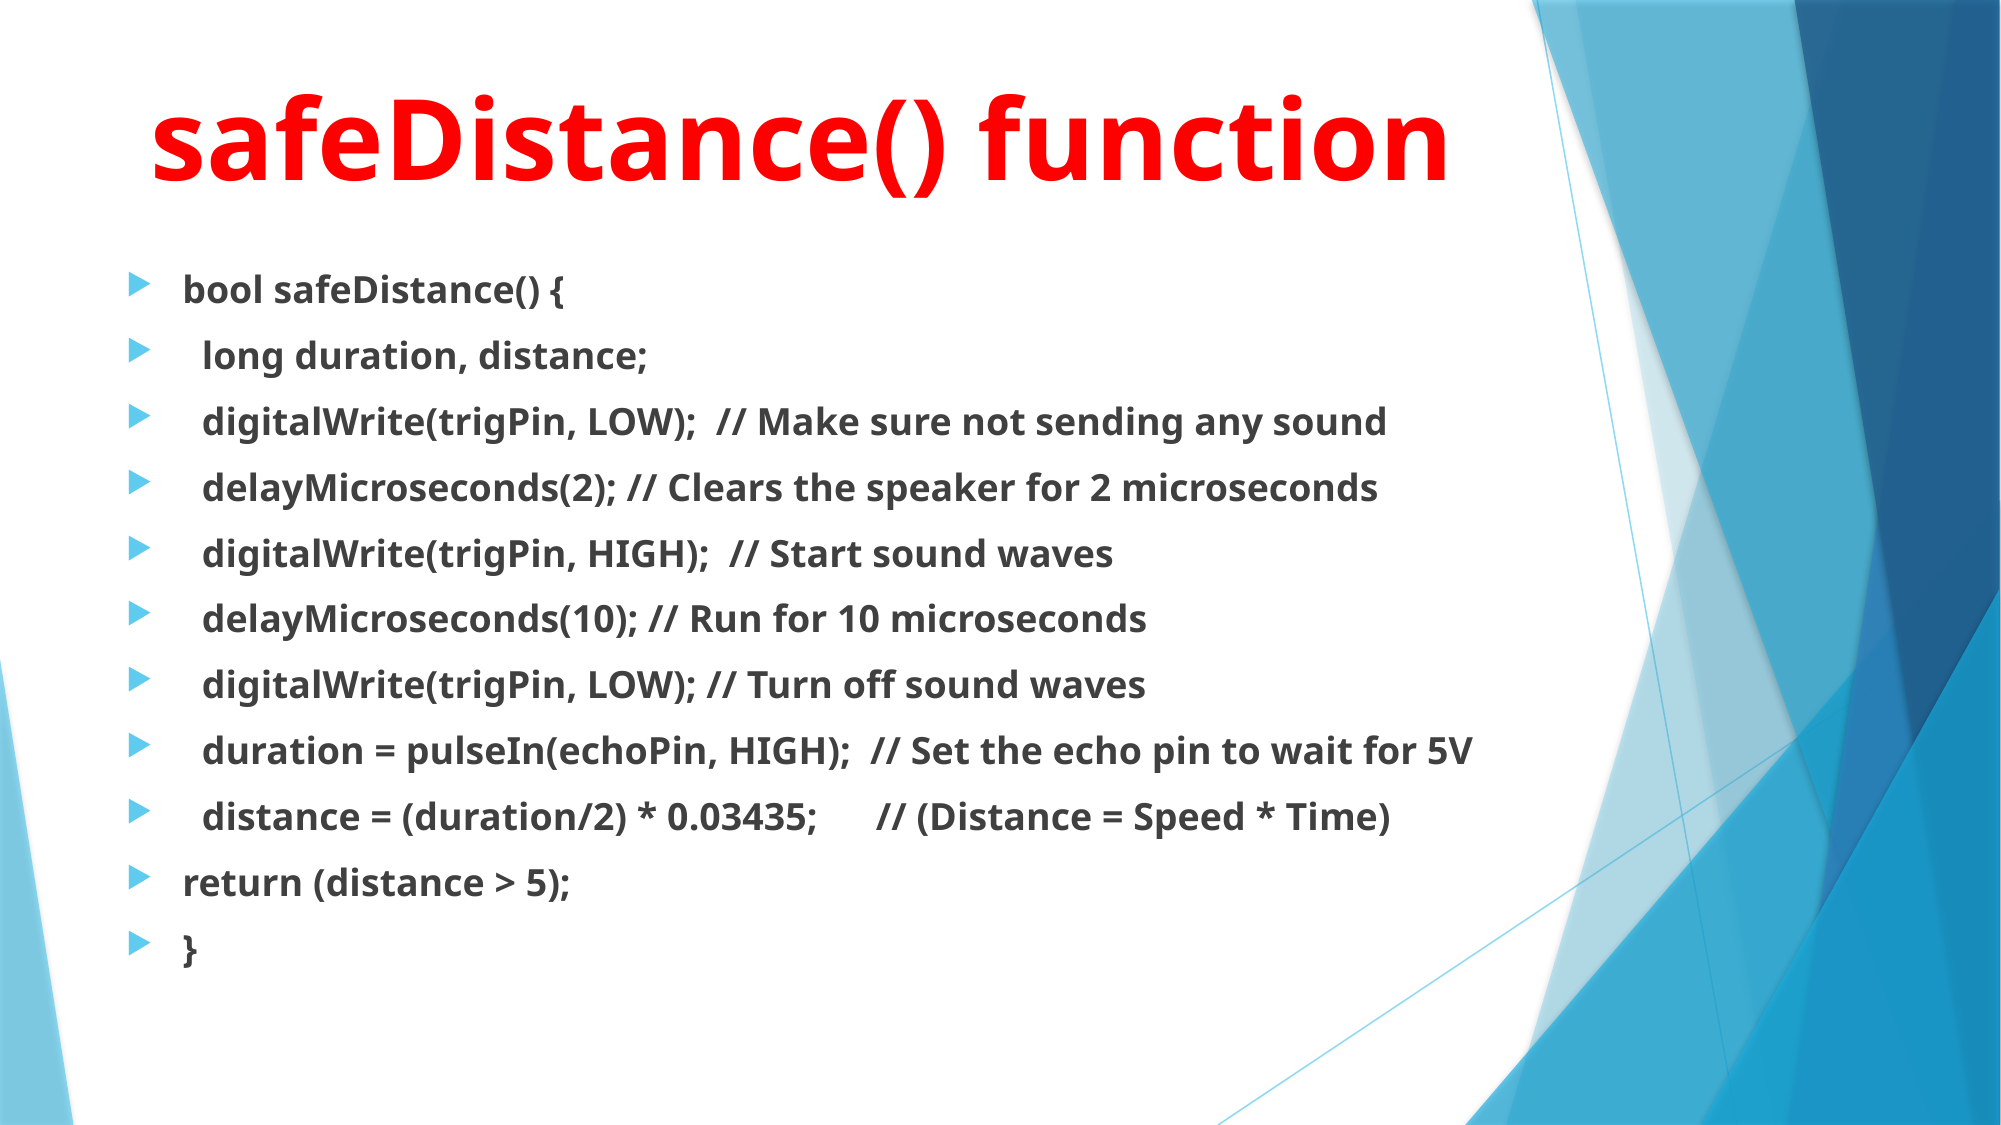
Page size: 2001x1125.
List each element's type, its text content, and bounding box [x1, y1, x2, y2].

list bool safeDistance() { long duration, distance; digitalWrite(trigPin, LOW); // Make sure not sending any sound delayMicroseconds(2); // Clears the speaker for 2 microseconds digitalWrite(trigPin, HIGH); // Start sound waves delayMicroseconds(10); // Run for 10 microseconds digitalWrite(trigPin, LOW); // Turn off sound waves duration = pulseIn(echoPin, HIGH); // Set the echo pin to wait for 5V distance = (duration/2) * 0.03435; // (Distance = Speed * Time) return (distance > 5); } [111, 258, 1522, 992]
text_box safeDistance() function [135, 60, 1470, 211]
